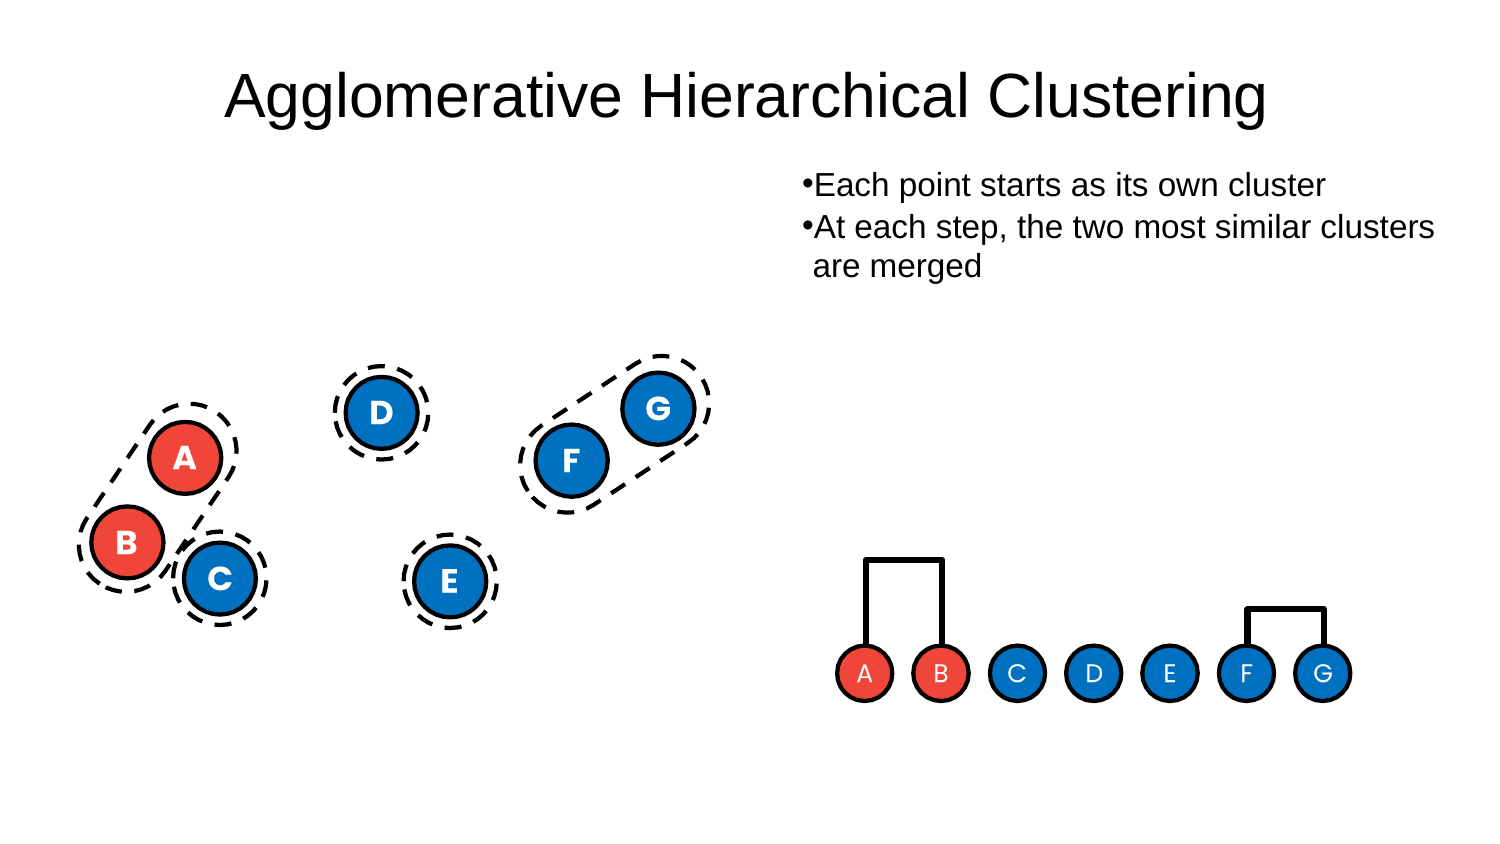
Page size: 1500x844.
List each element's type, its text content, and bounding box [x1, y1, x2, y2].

text_box [160, 527, 164, 558]
text_box [1142, 645, 1198, 702]
text_box [207, 552, 259, 611]
text_box [149, 421, 209, 494]
text_box [91, 506, 152, 579]
text_box [369, 386, 418, 445]
text_box Agglomerative Hierarchical Clustering [24, 21, 1470, 163]
text_box [856, 654, 890, 698]
text_box [1313, 654, 1353, 698]
text_box [172, 431, 222, 490]
text_box [78, 403, 237, 592]
text_box [1066, 645, 1114, 702]
text_box [1247, 609, 1324, 647]
text_box [183, 542, 244, 615]
text_box [837, 645, 885, 702]
text_box [403, 534, 497, 629]
text_box [1163, 654, 1190, 698]
text_box [414, 545, 474, 618]
text_box [964, 658, 969, 689]
text_box [115, 516, 160, 575]
text_box [1218, 645, 1275, 702]
text_box [913, 645, 961, 702]
text_box [562, 434, 599, 493]
text_box [173, 531, 259, 626]
text_box [535, 424, 596, 497]
text_box [645, 382, 697, 441]
text_box [865, 560, 943, 647]
text_box [1240, 654, 1266, 698]
text_box Each point starts as its own cluster At each step, the two most similar clusters are merged [802, 162, 1484, 472]
text_box [989, 645, 1038, 702]
text_box [599, 437, 608, 485]
text_box [440, 554, 477, 614]
text_box [345, 376, 406, 449]
text_box [1085, 654, 1121, 698]
text_box [520, 355, 710, 513]
text_box [1007, 654, 1047, 698]
text_box [933, 654, 964, 698]
text_box [334, 366, 429, 460]
text_box [259, 553, 267, 604]
text_box [622, 372, 683, 445]
text_box [477, 557, 487, 606]
text_box [1295, 645, 1343, 702]
